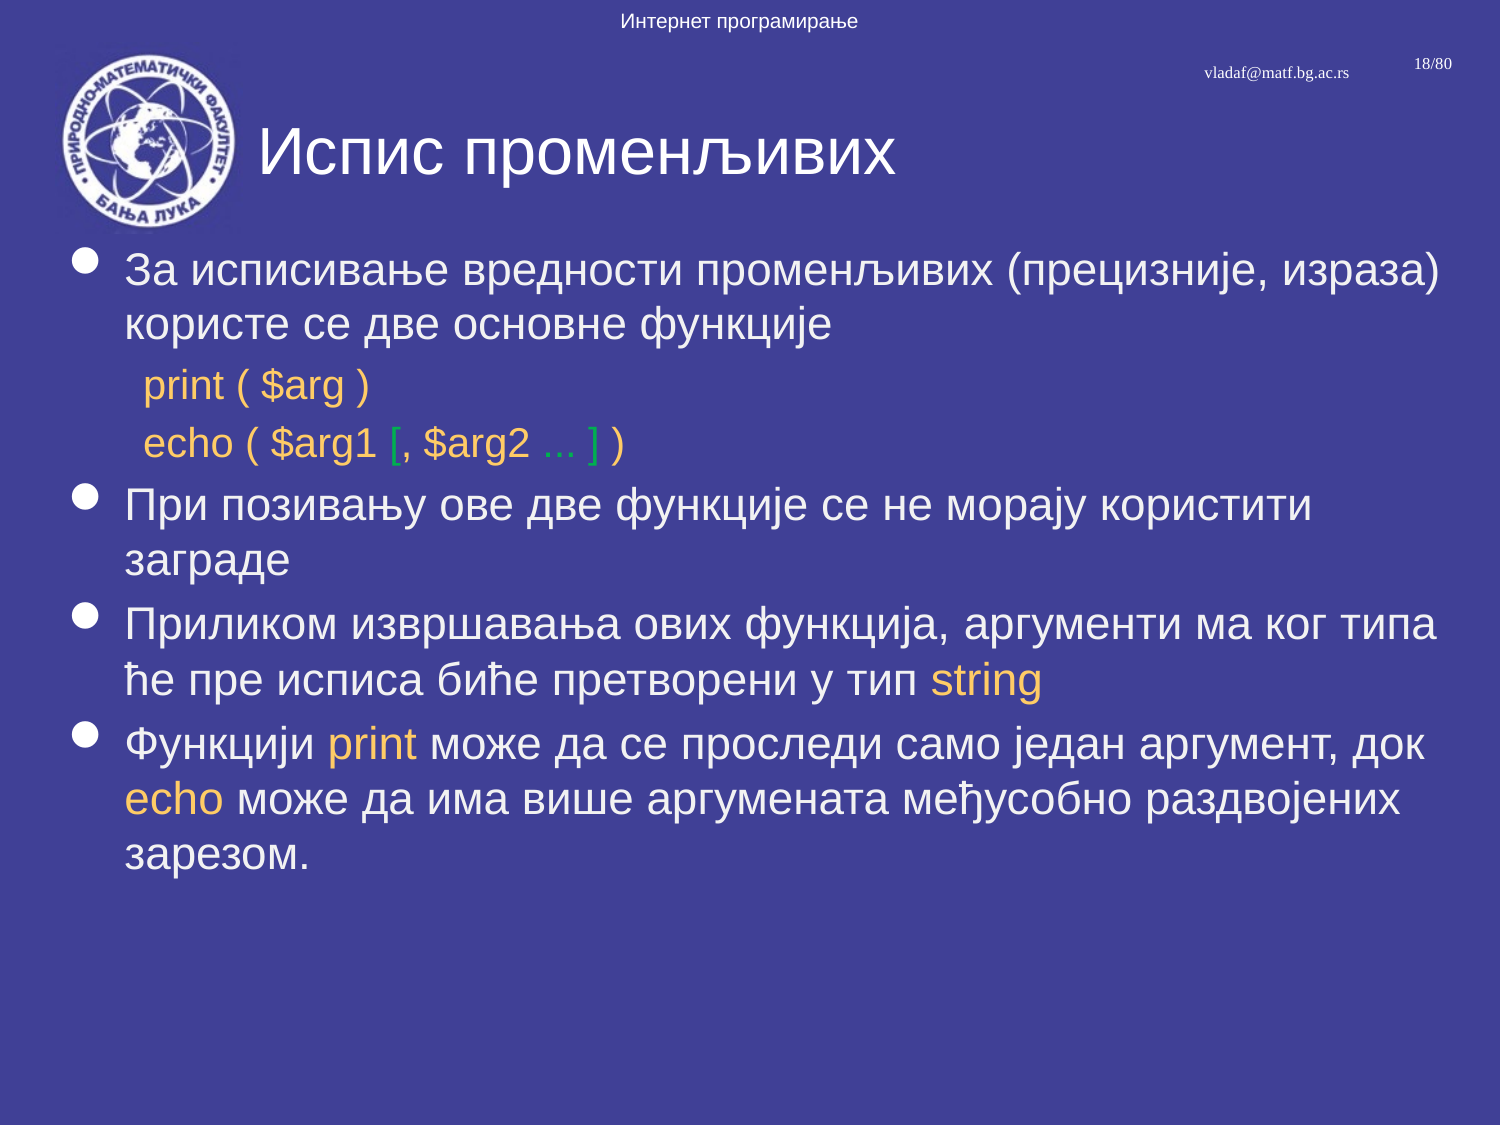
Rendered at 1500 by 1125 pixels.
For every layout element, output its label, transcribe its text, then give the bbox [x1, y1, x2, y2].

list За исписивање вредности променљивих (прецизније, израза) користе се две основне функције print ( $arg ) echo ( $arg1 [, $arg2 ... ] ) При позивању ове две функције се не морају користити заграде Приликом извршавања ових функција, аргументи ма ког типа ће пре исписа биће претворени у тип string Функцији print може да се проследи само један аргумент, док echo може да има више аргумената међусобно раздвојених зарезом. [53, 231, 1483, 588]
title Испис променљивих [242, 54, 1388, 231]
picture [55, 42, 243, 231]
